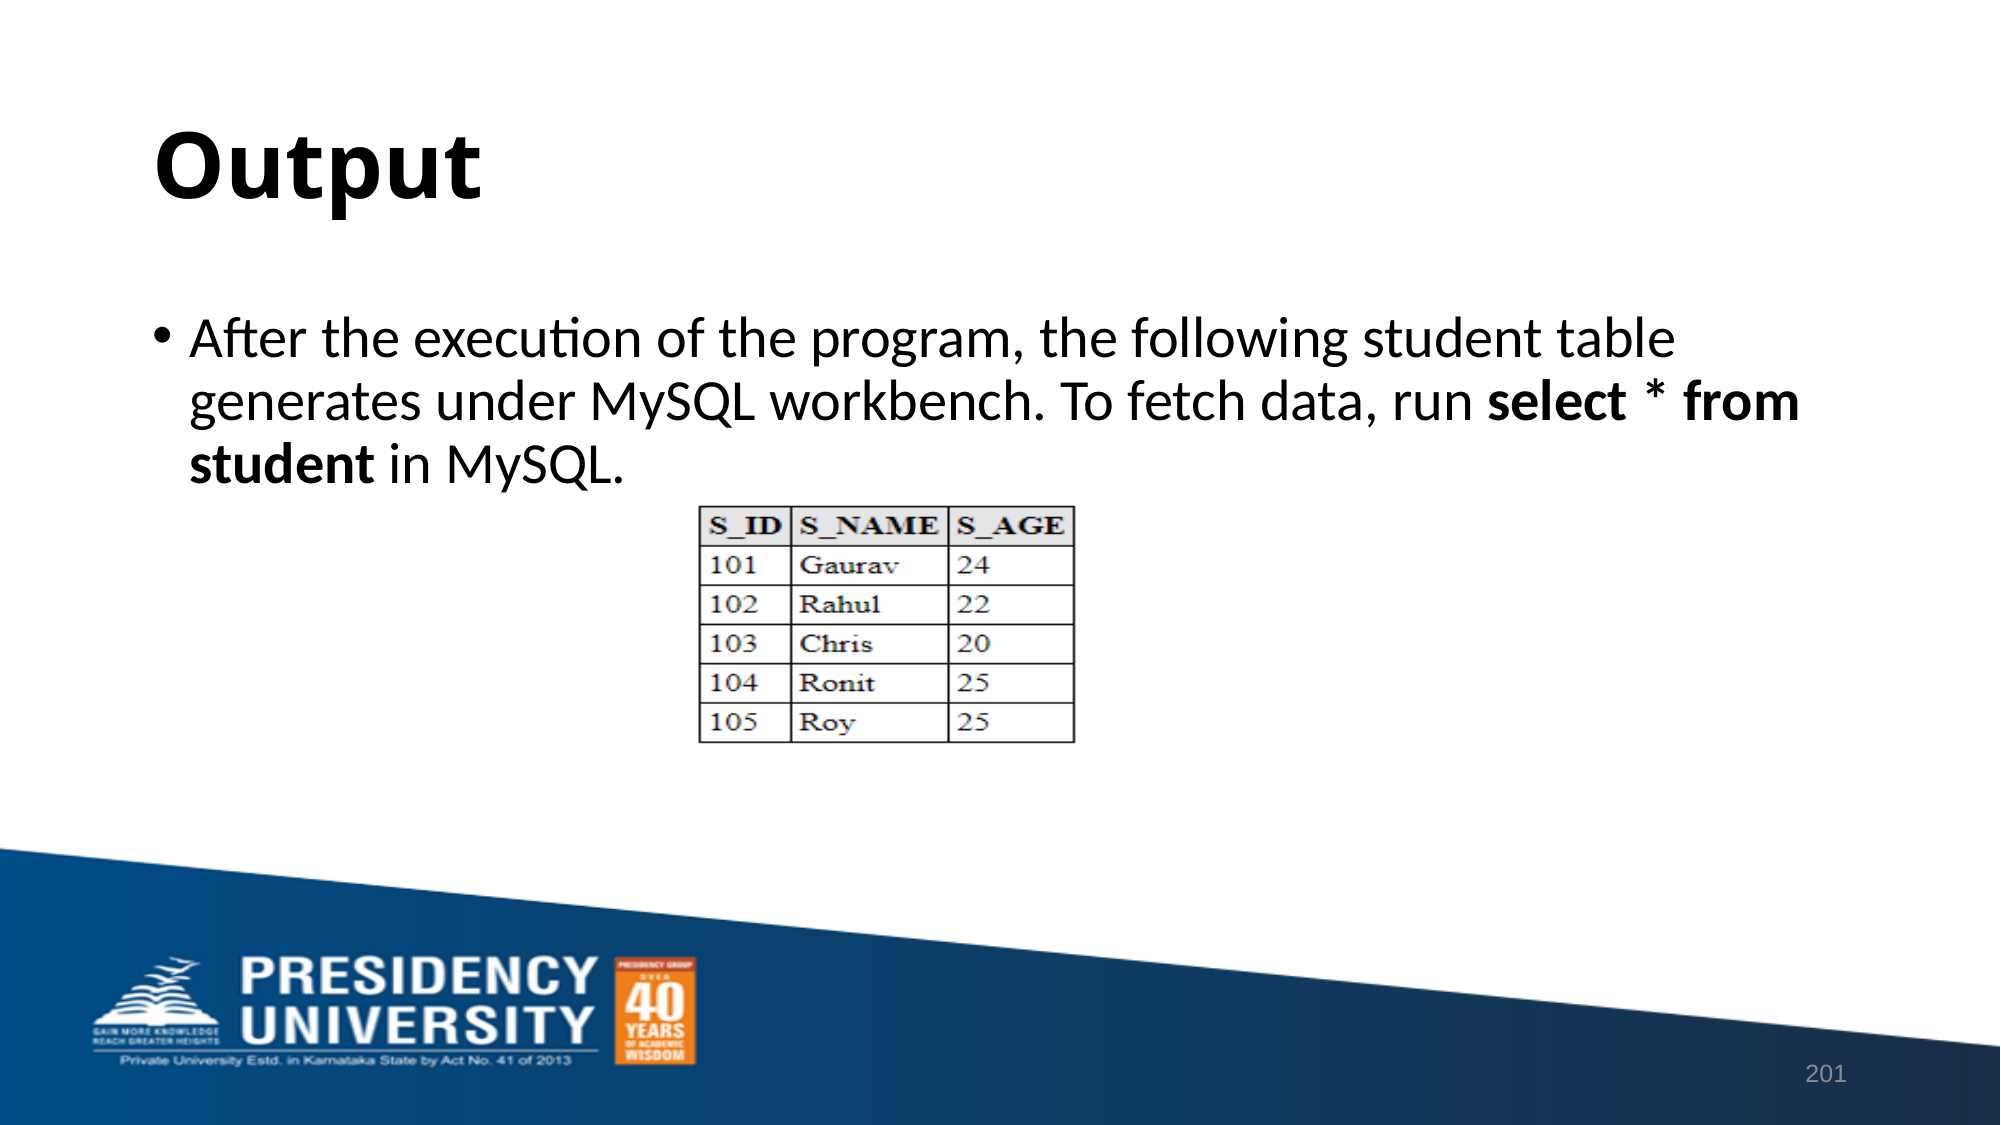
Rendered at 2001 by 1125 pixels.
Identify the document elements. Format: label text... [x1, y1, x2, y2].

slide_number 201 [1412, 1042, 1863, 1103]
picture [695, 503, 1082, 748]
list After the execution of the program, the following student table generates under MySQL workbench. To fetch data, run select * from student in MySQL. [137, 299, 1863, 1014]
picture [0, 845, 2000, 1125]
title Output [137, 59, 1863, 278]
